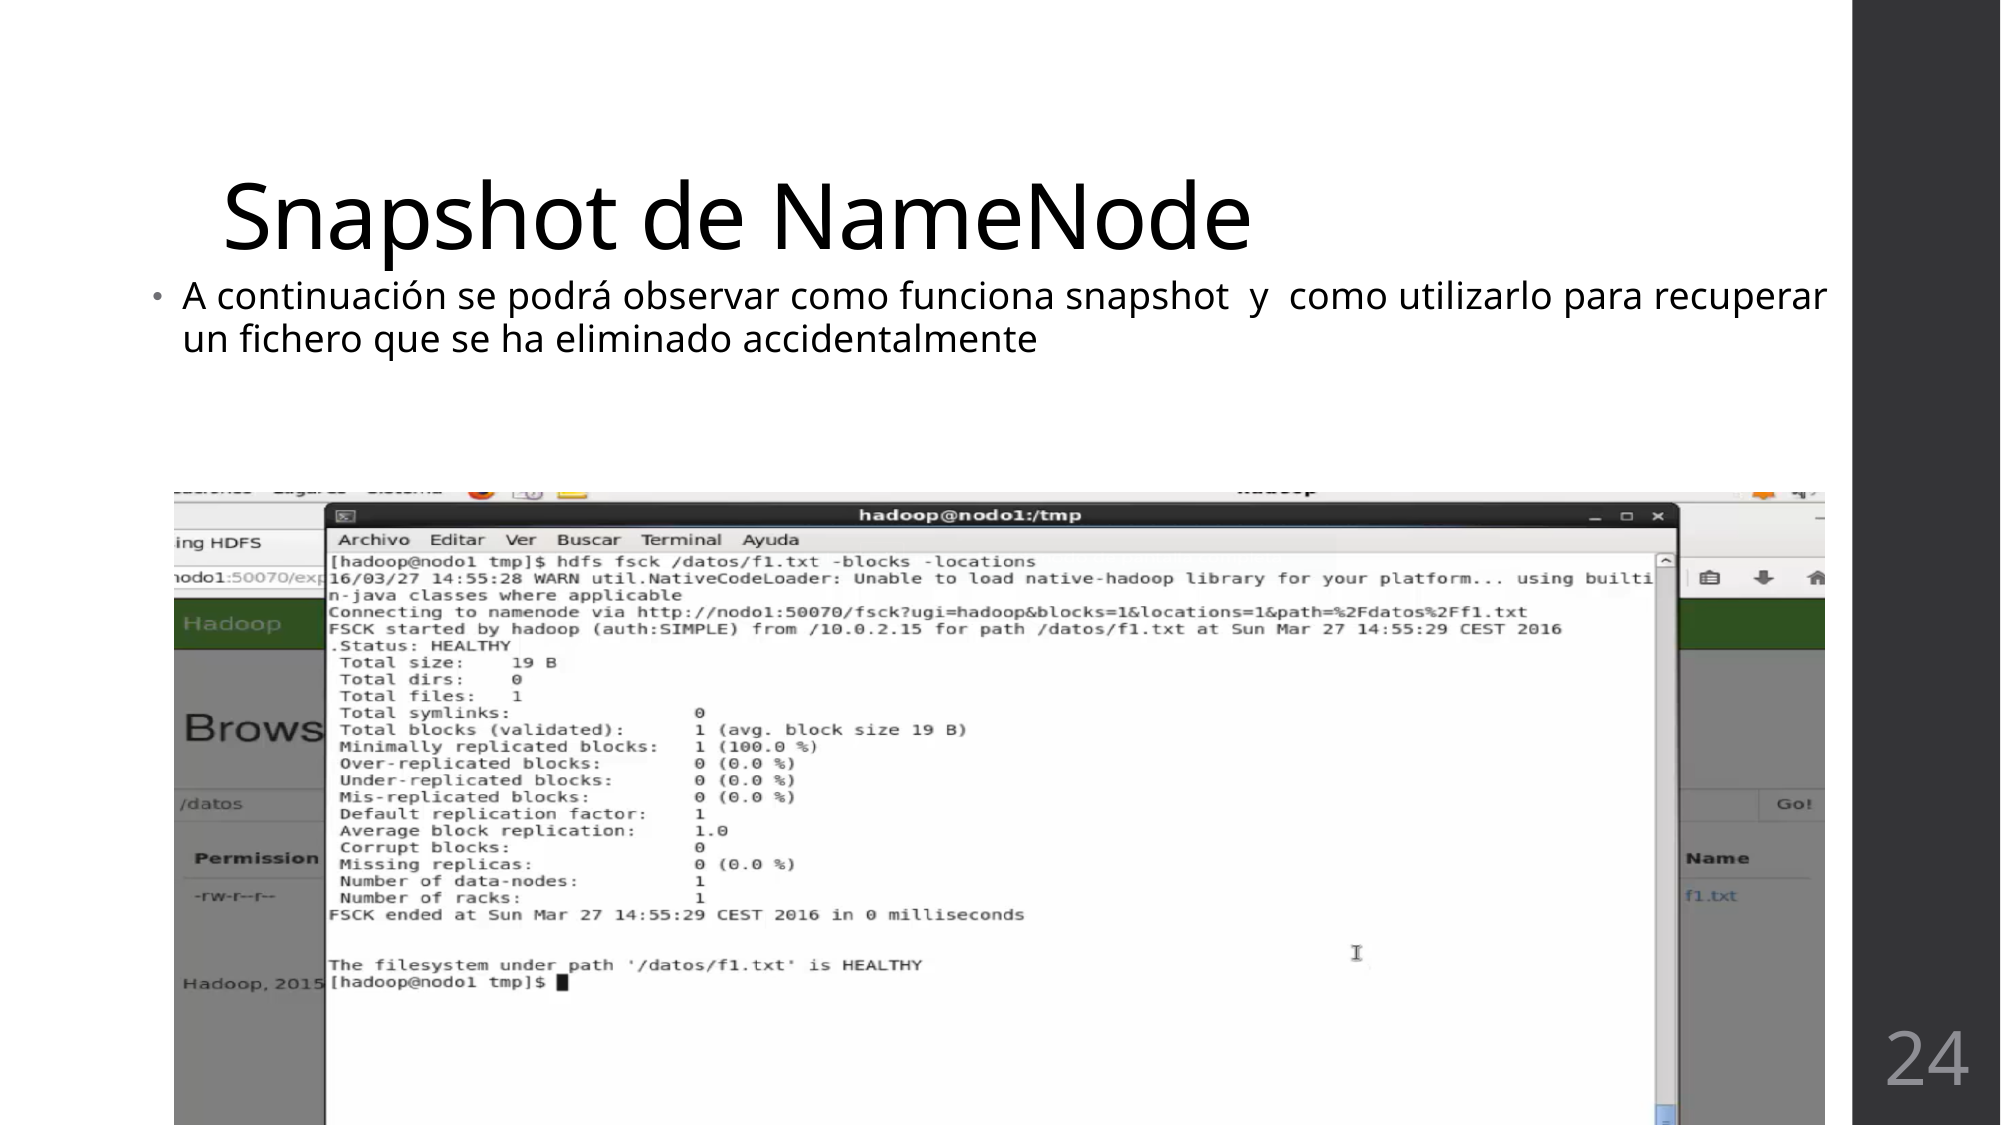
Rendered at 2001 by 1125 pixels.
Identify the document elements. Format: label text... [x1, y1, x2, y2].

title Snapshot de NameNode [206, 60, 1797, 268]
list A continuación se podrá observar como funciona snapshot y como utilizarlo para recuperar un fichero que se ha eliminado accidentalmente [137, 268, 1863, 462]
slide_number 24 [1852, 1012, 2000, 1110]
picture [174, 492, 1826, 1125]
